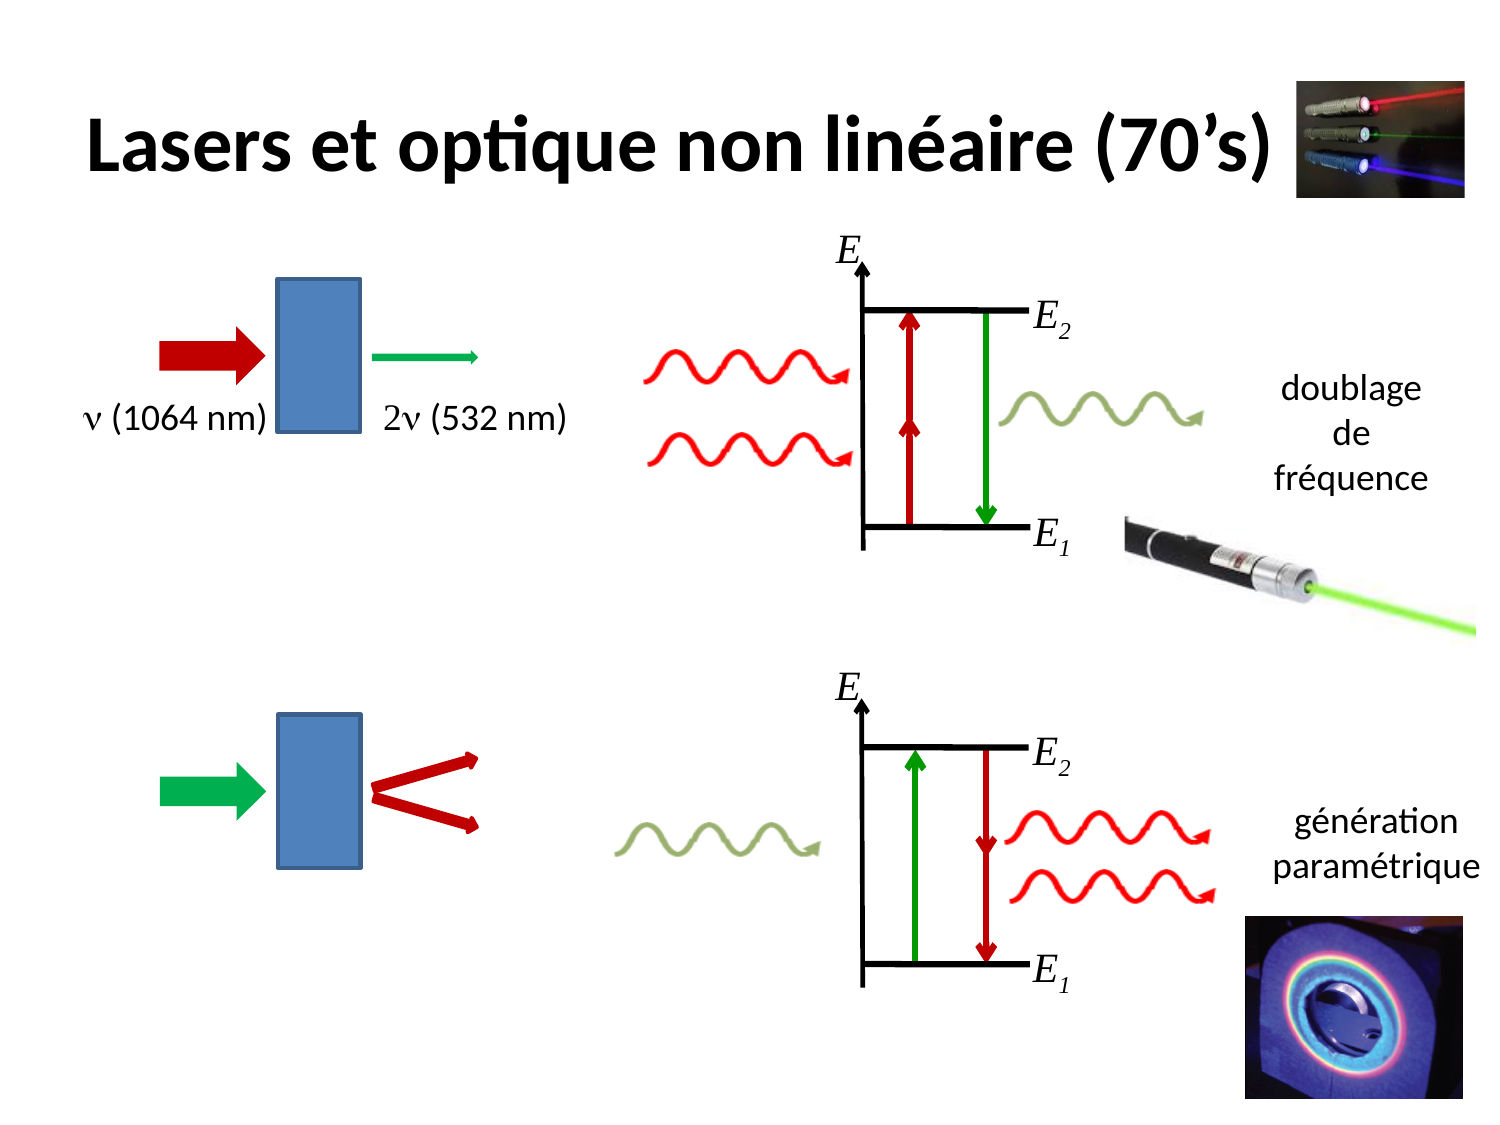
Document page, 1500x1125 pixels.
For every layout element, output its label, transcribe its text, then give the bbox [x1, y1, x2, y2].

text_box doublage de fréquence [1259, 355, 1445, 505]
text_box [614, 650, 1240, 1000]
title Lasers et optique non linéaire (70’s) [5, 45, 1356, 233]
picture [1245, 916, 1463, 1099]
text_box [159, 714, 361, 869]
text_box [371, 765, 480, 821]
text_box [66, 278, 361, 447]
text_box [366, 349, 585, 447]
picture [1124, 506, 1477, 652]
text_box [643, 213, 1228, 563]
text_box génération paramétrique [1257, 788, 1496, 894]
picture [1295, 80, 1465, 199]
